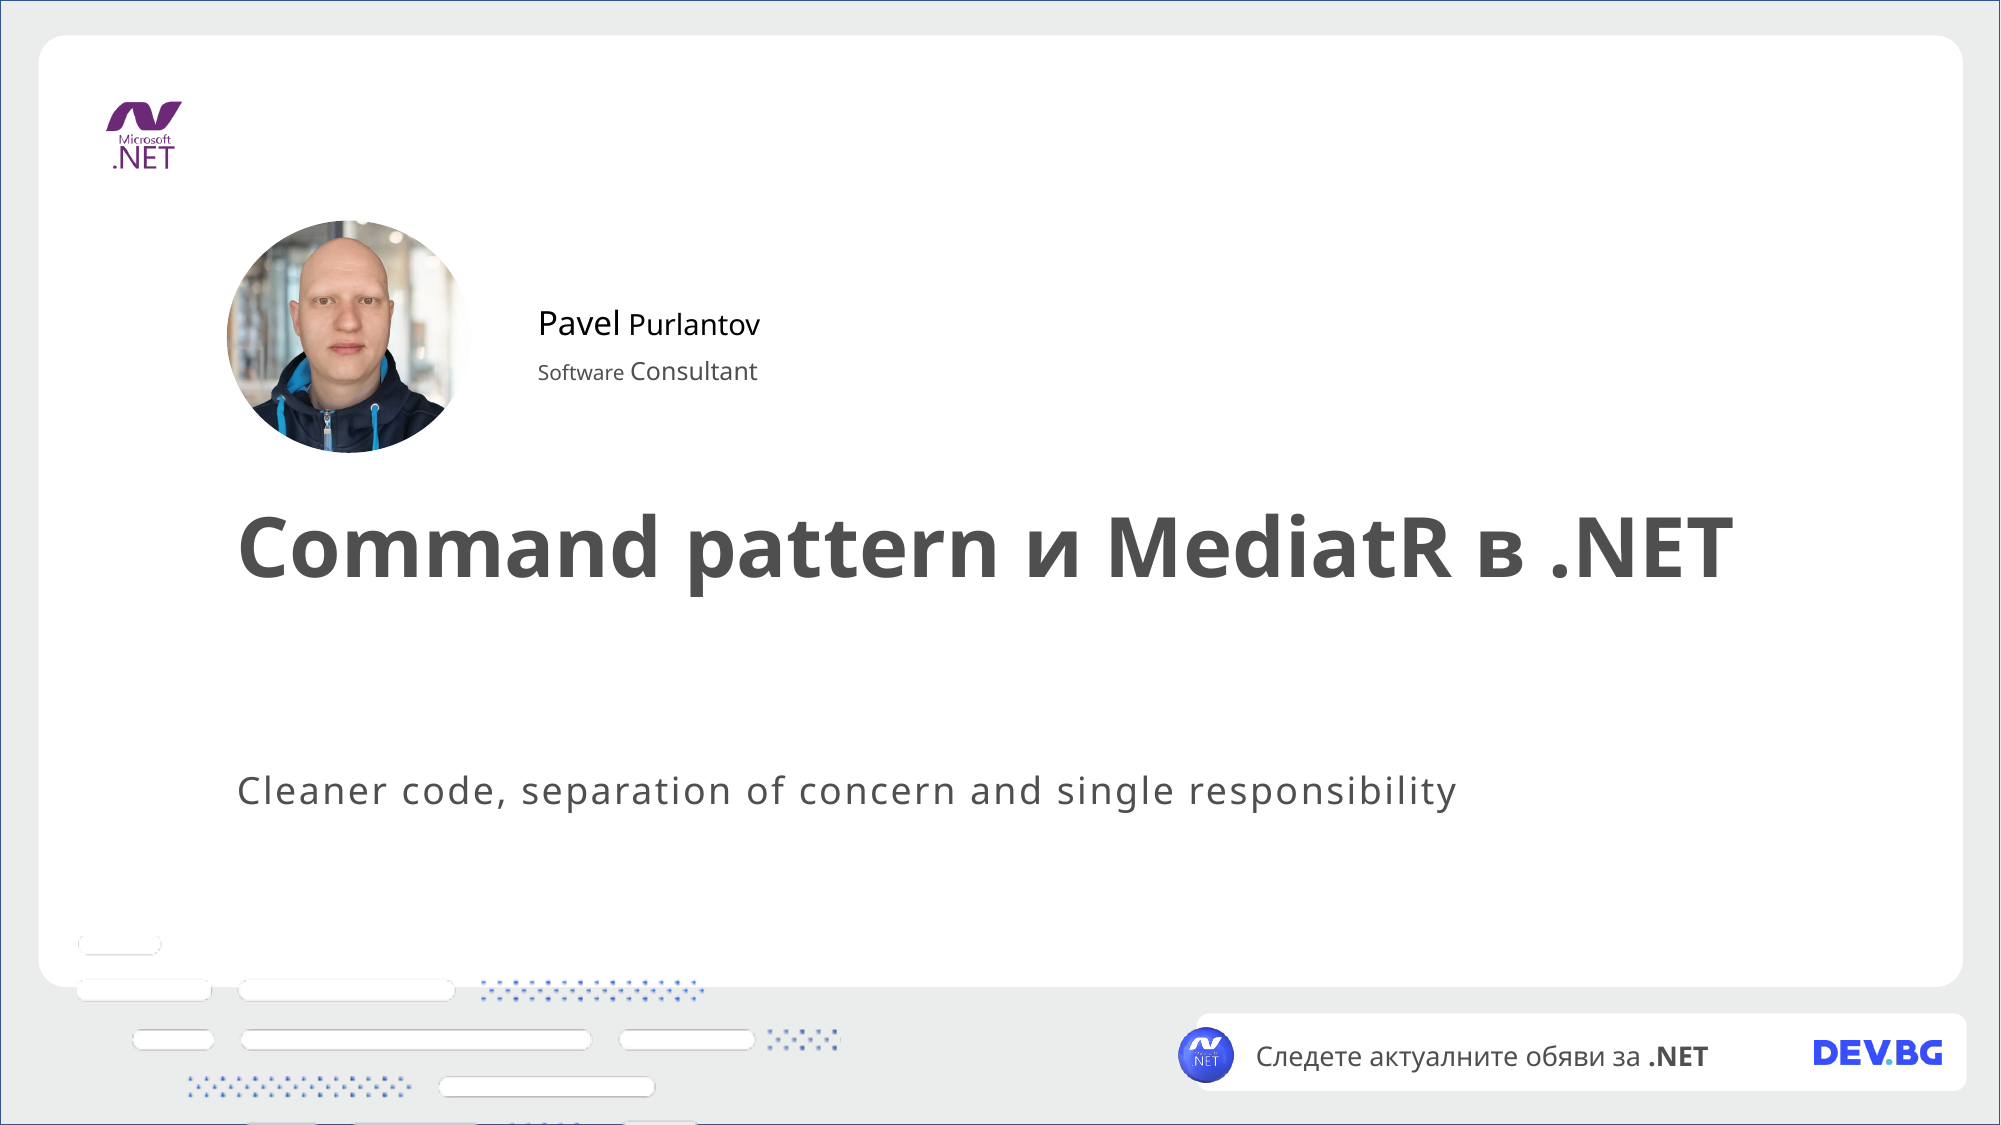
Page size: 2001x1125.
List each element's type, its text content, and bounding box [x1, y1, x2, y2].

picture [1814, 1040, 1942, 1065]
list Cleaner code, separation of concern and single responsibility [222, 764, 1778, 833]
picture [106, 101, 182, 169]
picture [1167, 1016, 1245, 1094]
list Pavel Purlantov [523, 299, 1041, 351]
list Command pattern и MediatR в .NET [222, 497, 1778, 695]
list Software Consultant [523, 351, 1159, 395]
picture [226, 220, 471, 453]
